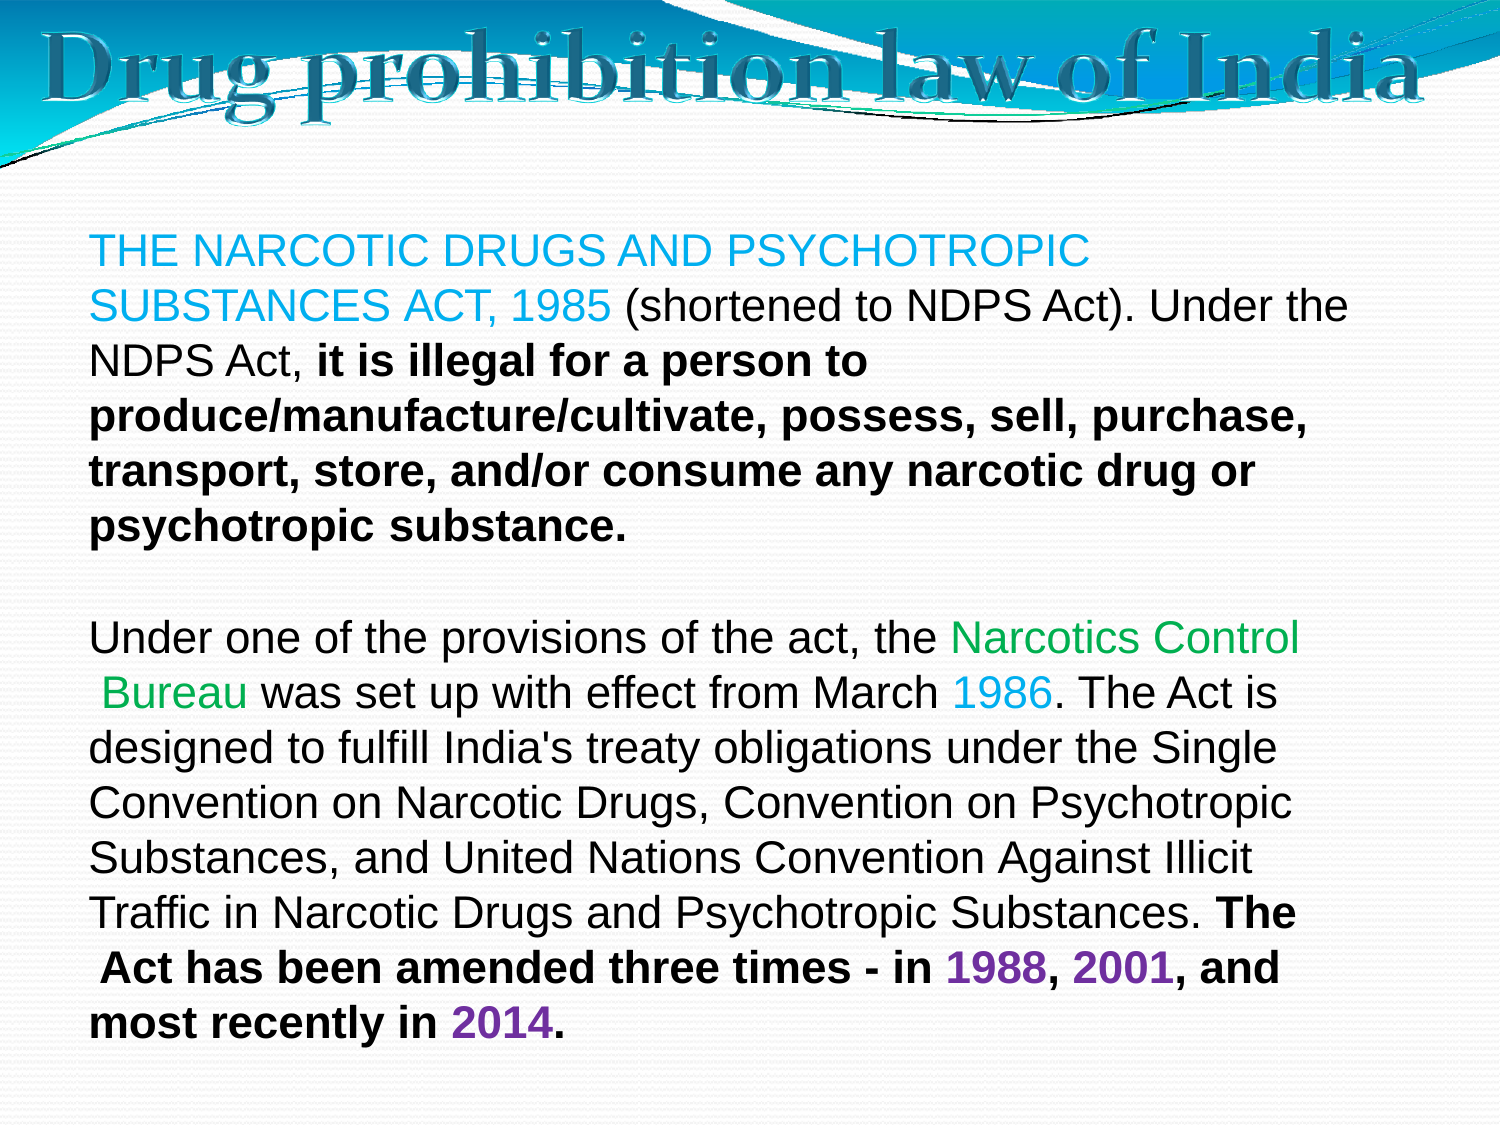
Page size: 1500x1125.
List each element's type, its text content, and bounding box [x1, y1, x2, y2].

text_box [0, 0, 1500, 168]
text_box [0, 169, 1500, 1125]
text_box THE NARCOTIC DRUGS AND PSYCHOTROPIC SUBSTANCES ACT, 1985 (shortened to NDPS Act). Under the NDPS Act, it is illegal for a person to produce/manufacture/cultivate, possess, sell, purchase, transport, store, and/or consume any narcotic drug or psychotropic substance. Under one of the provisions of the act, the Narcotics Control Bureau was set up with effect from March 1986. The Act is designed to fulfill India's treaty obligations under the Single Convention on Narcotic Drugs, Convention on Psychotropic Substances, and United Nations Convention Against Illicit Traffic in Narcotic Drugs and Psychotropic Substances. The Act has been amended three times - in 1988, 2001, and most recently in 2014. [86, 218, 1364, 1048]
text_box [40, 26, 1425, 127]
